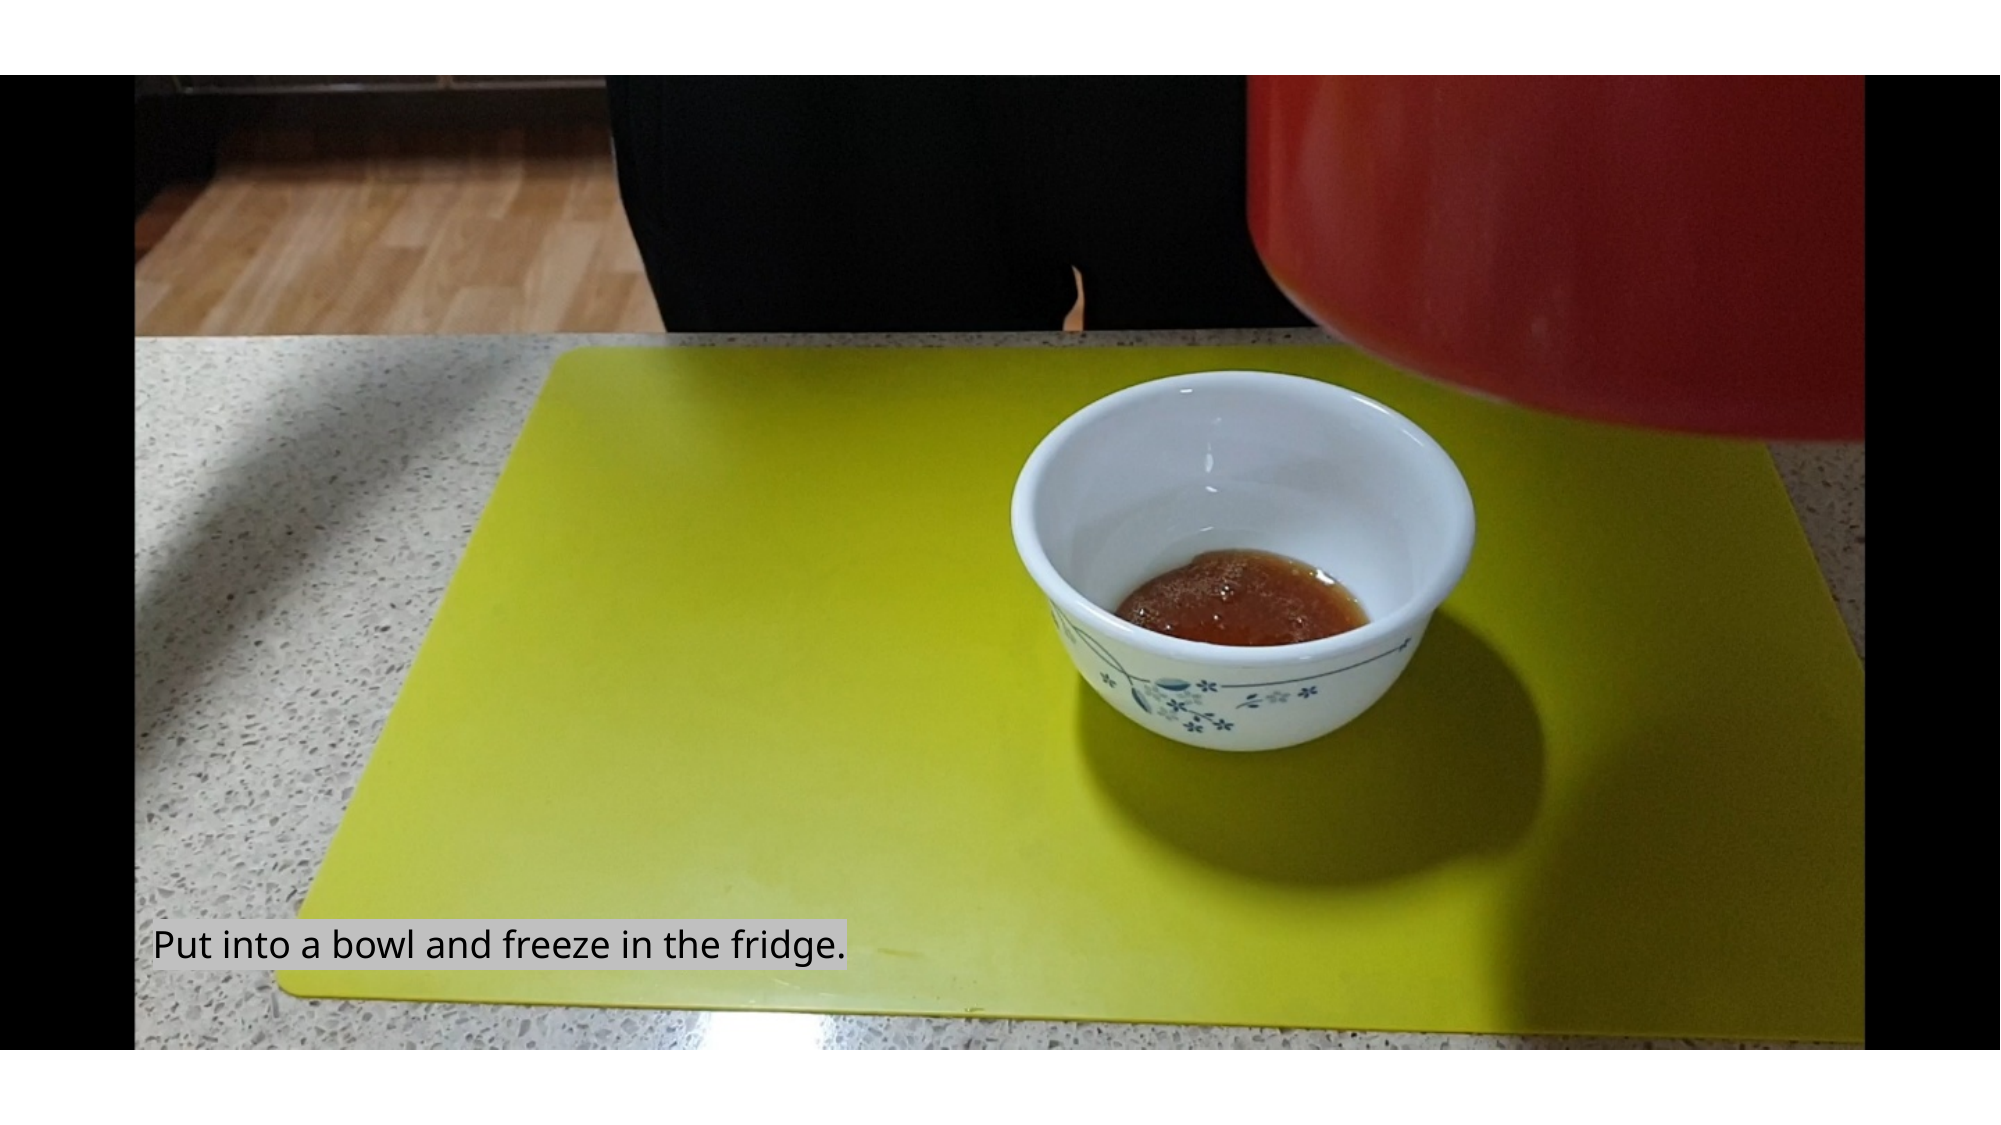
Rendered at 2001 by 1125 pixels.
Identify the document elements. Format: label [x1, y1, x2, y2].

picture [0, 75, 2000, 1050]
